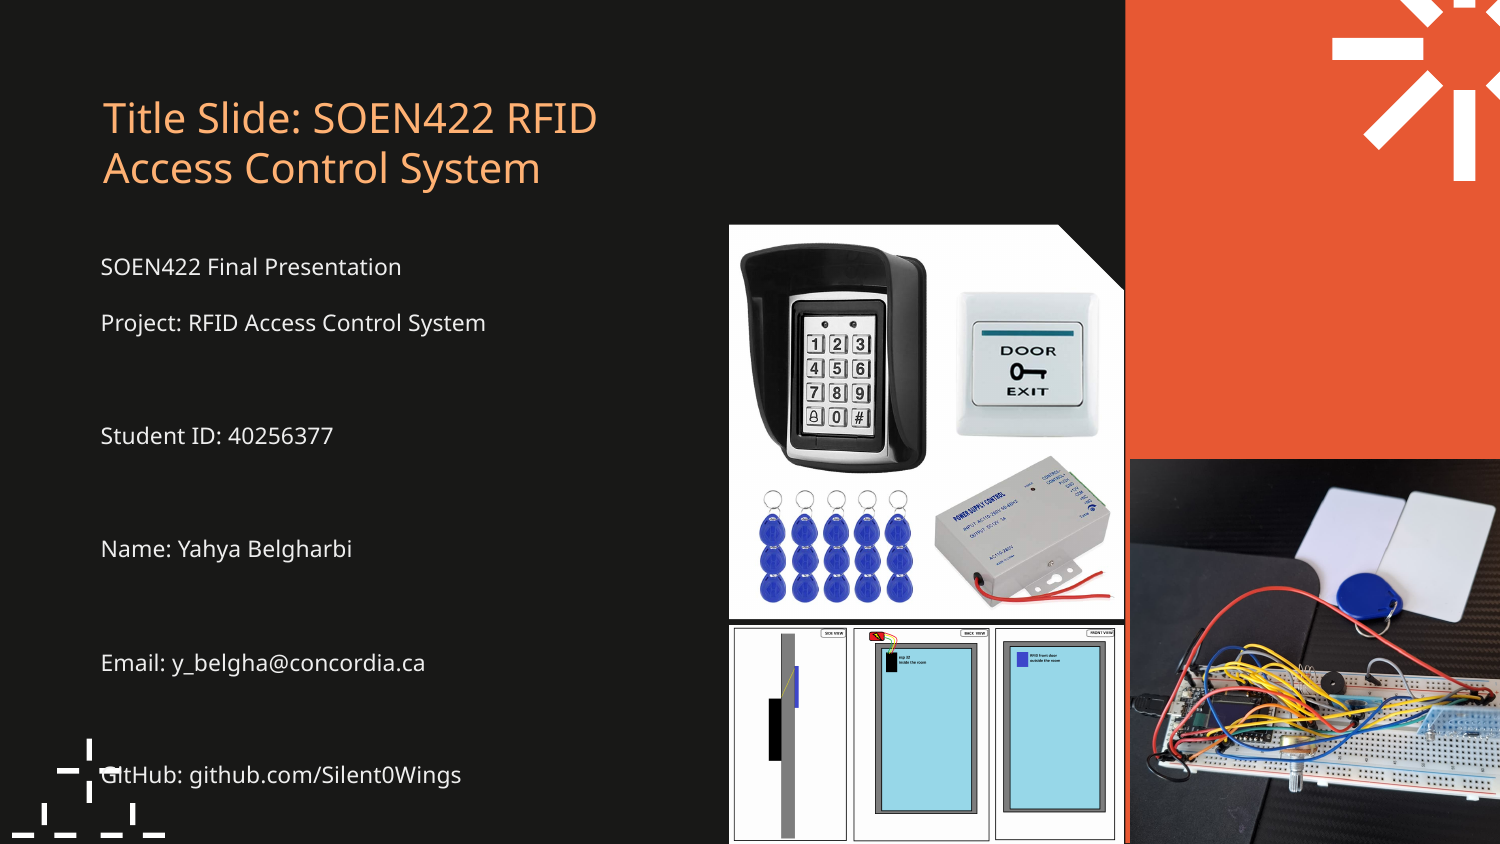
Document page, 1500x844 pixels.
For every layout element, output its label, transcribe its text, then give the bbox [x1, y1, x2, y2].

picture [1130, 459, 1500, 844]
list SOEN422 Final Presentation Project: RFID Access Control System Student ID: 40256377 Name: Yahya Belgharbi Email: y_belgha@concordia.ca GitHub: github.com/Silent0Wings [100, 248, 714, 654]
picture [728, 224, 1124, 620]
title Title Slide: SOEN422 RFID Access Control System [103, 92, 717, 168]
picture [728, 625, 1124, 844]
